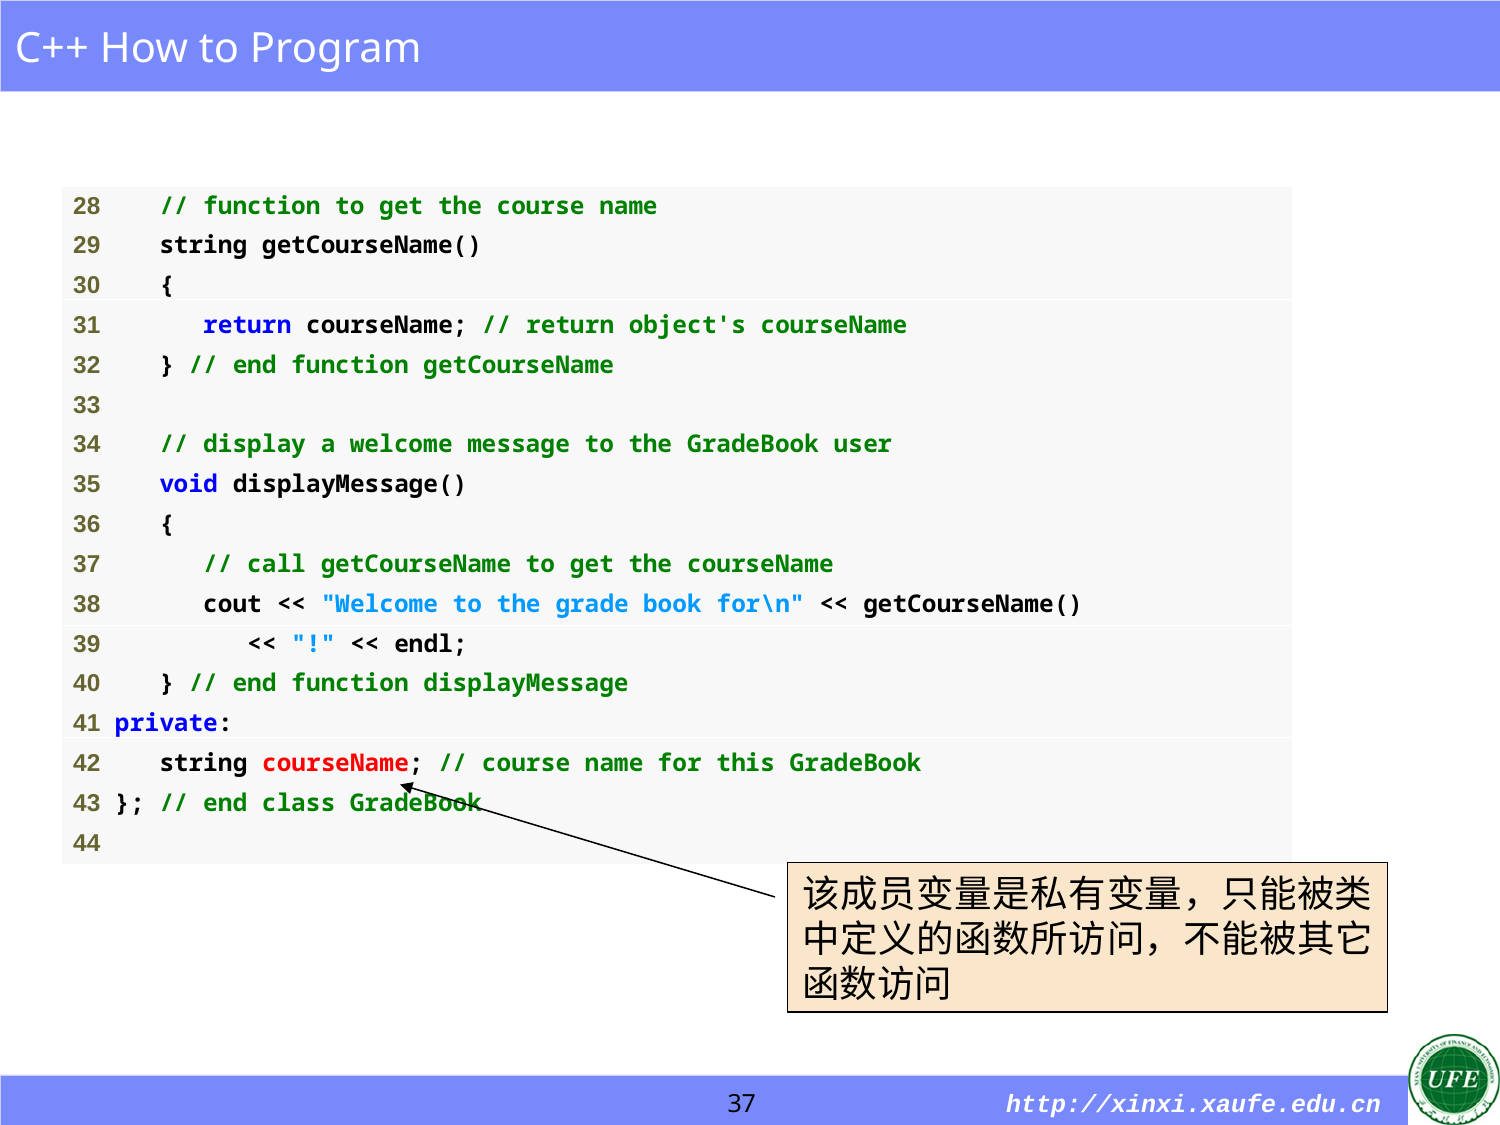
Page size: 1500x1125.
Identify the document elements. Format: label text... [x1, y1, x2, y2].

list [62, 187, 1304, 897]
text_box 该成员变量是私有变量，只能被类中定义的函数所访问，不能被其它函数访问 [787, 862, 1388, 1013]
slide_number 37 [712, 1080, 775, 1121]
picture [1408, 1034, 1500, 1125]
